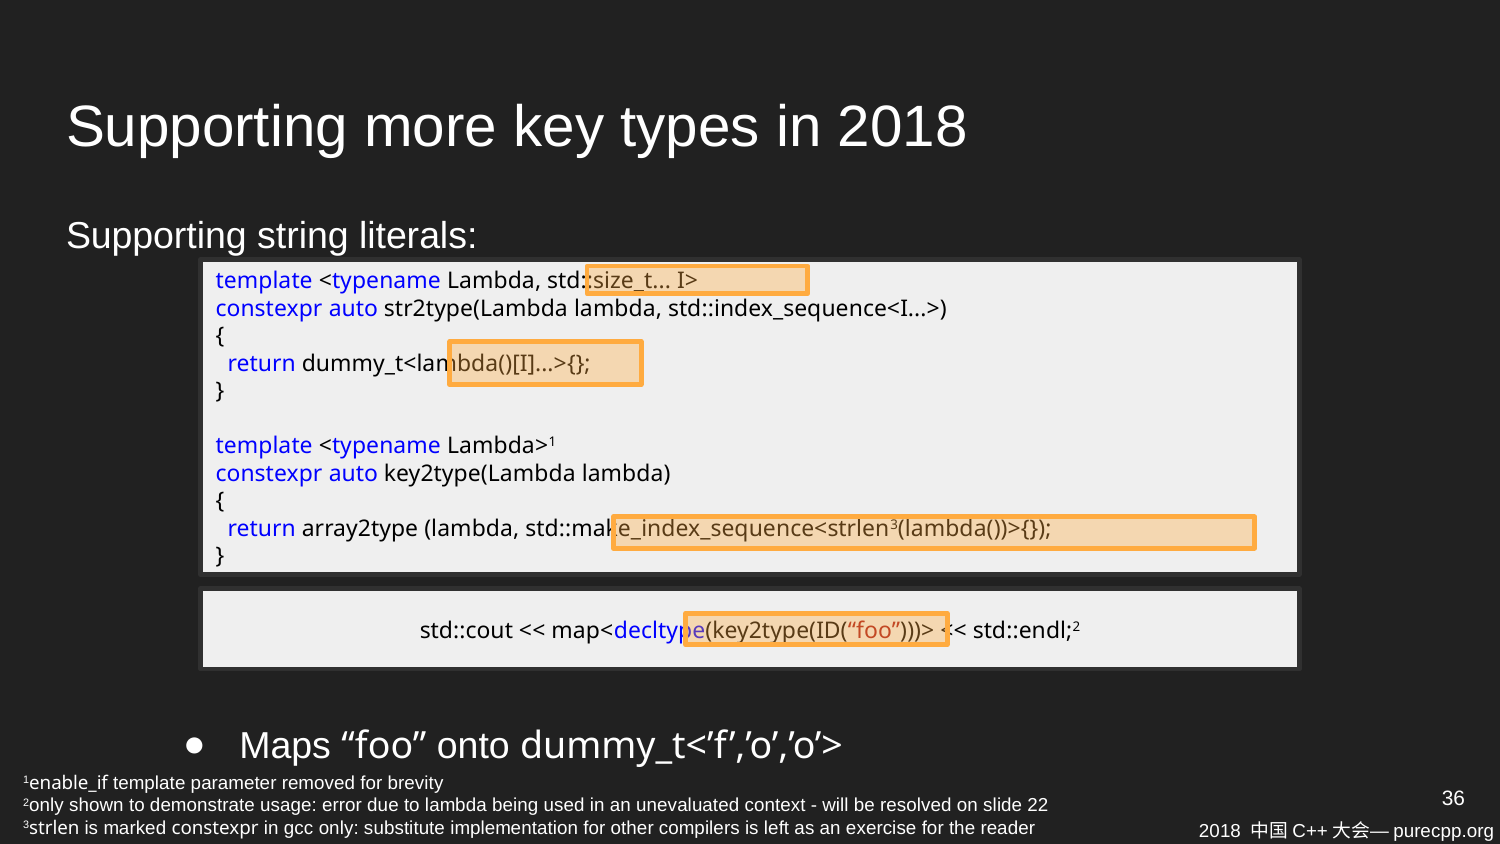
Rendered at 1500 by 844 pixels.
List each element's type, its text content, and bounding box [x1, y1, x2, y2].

text_box [685, 613, 948, 645]
title Supporting more key types in 2018 [51, 72, 1449, 167]
list Supporting string literals: [51, 189, 1449, 263]
text_box std::cout << map<decltype(key2type(ID(“foo”)))> << std::endl;2 [200, 588, 1300, 670]
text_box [449, 265, 808, 385]
text_box [613, 516, 1255, 549]
text_box template <typename Lambda, std::size_t... I> constexpr auto str2type(Lambda lambda, std::index_sequence<I...>) { return dummy_t<lambda()[I]...>{}; } template <typename Lambda>1 constexpr auto key2type(Lambda lambda) { return array2type (lambda, std::make_index_sequence<strlen3(lambda())>{}); } [200, 259, 1300, 575]
slide_number 36 [1389, 764, 1480, 830]
text_box 1enable_if template parameter removed for brevity 2only shown to demonstrate usage: error due to lambda being used in an unevaluated context - will be resolved on slide 22 3strlen is marked constexpr in gcc only: substitute implementation for other compilers is left as an exercise for the reader [8, 755, 1157, 834]
list Maps “foo” onto dummy_t<’f’,’o’,’o’> [149, 683, 1351, 771]
